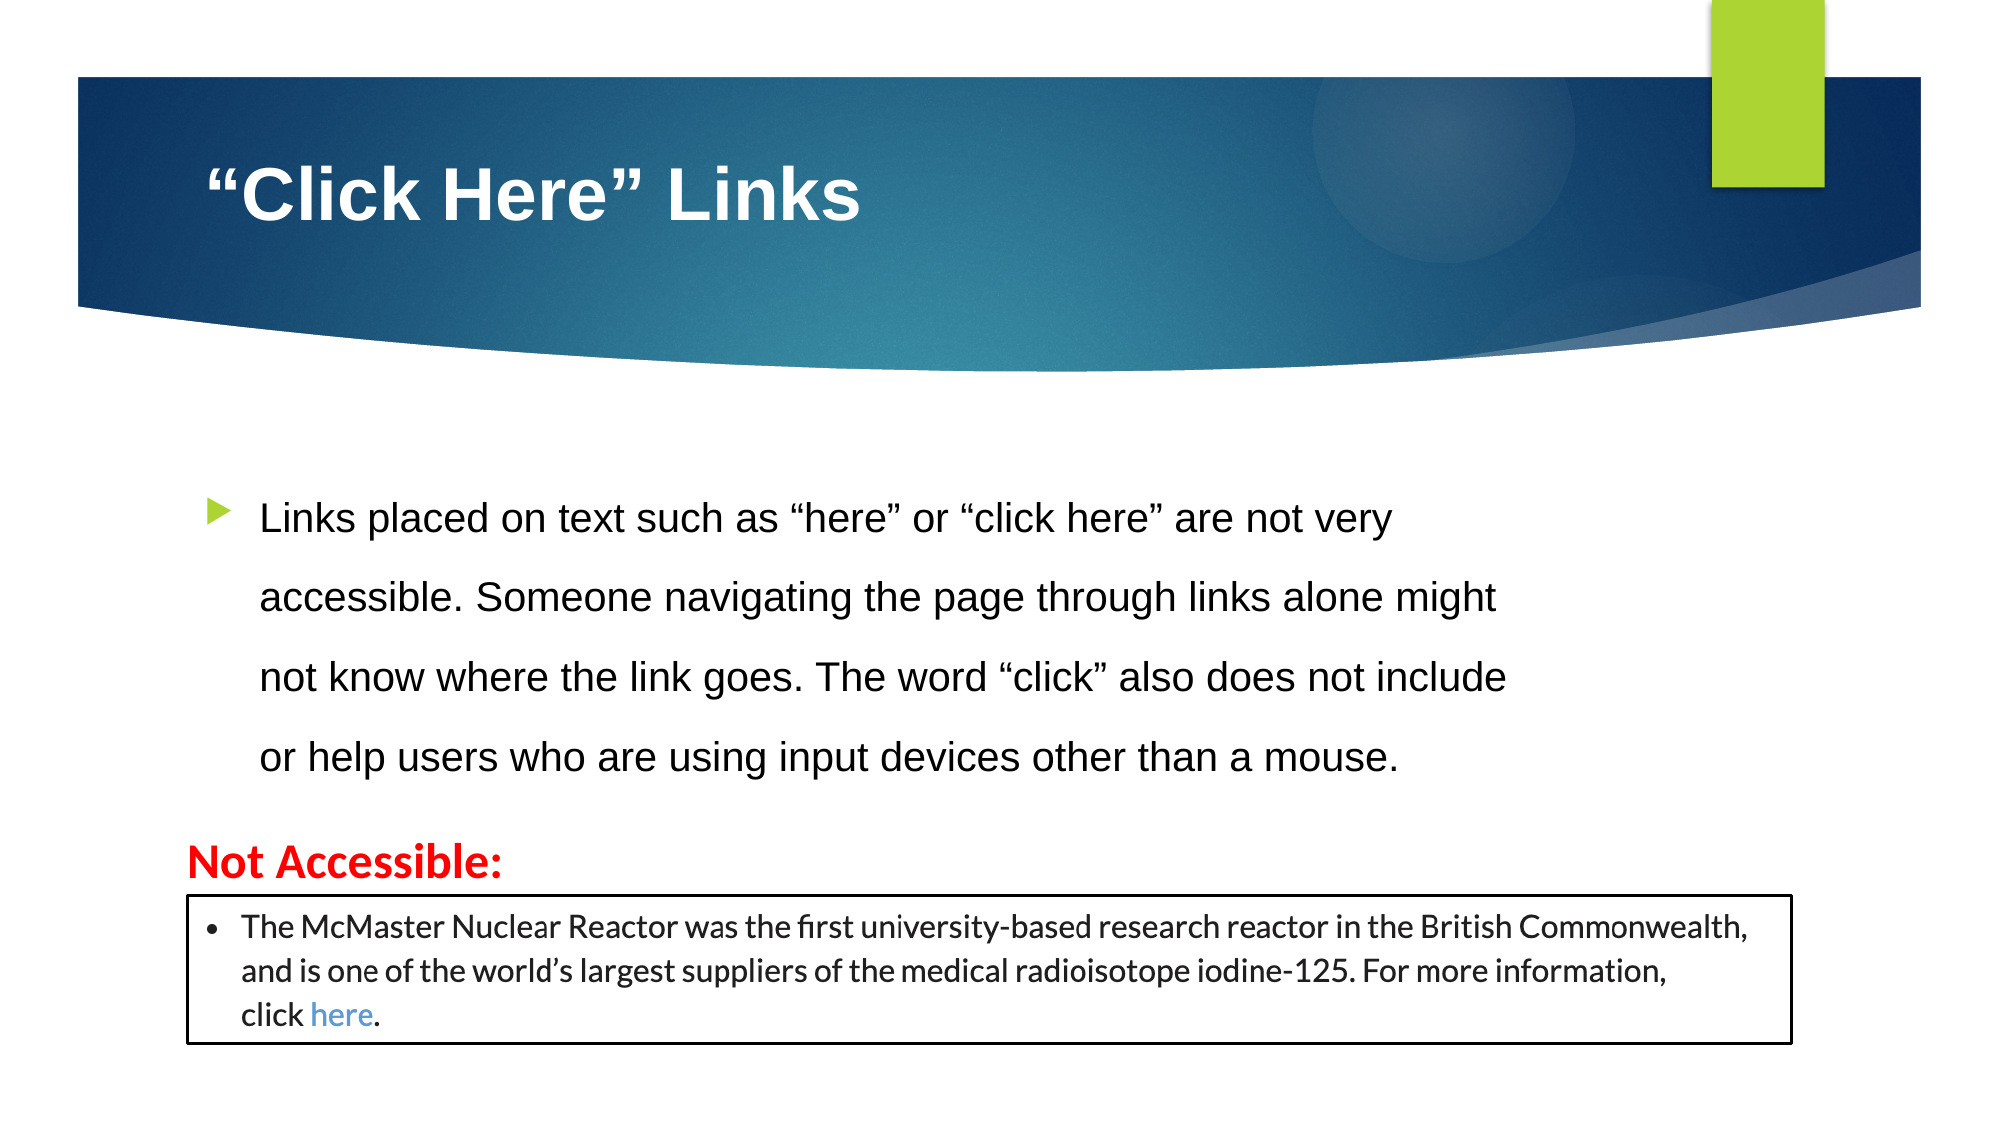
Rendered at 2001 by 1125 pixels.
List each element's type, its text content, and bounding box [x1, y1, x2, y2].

text_box Not Accessible: [172, 820, 530, 896]
title “Click Here” Links [189, 177, 1627, 294]
picture [189, 896, 1791, 1043]
list Links placed on text such as “here” or “click here” are not very accessible. Someone navigating the page through links alone might not know where the link goes. The word “click” also does not include or help users who are using input devices other than a mouse. [189, 453, 1537, 807]
